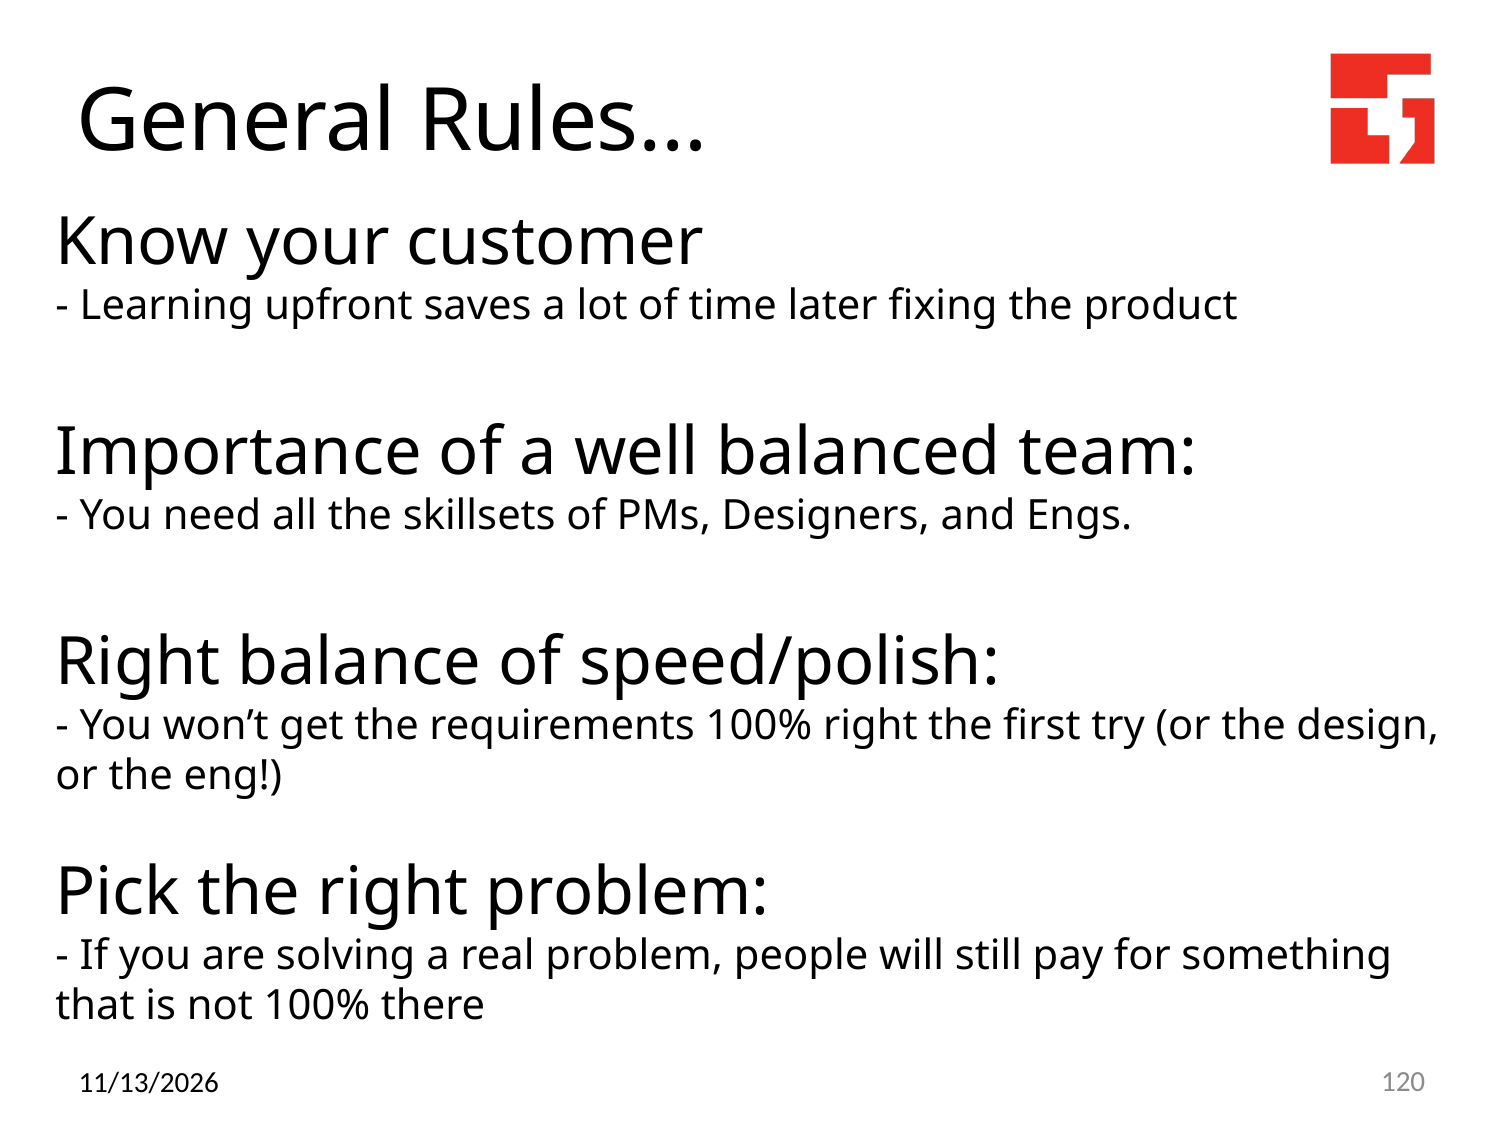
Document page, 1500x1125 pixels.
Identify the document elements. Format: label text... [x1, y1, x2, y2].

title General Rules… [61, 40, 1463, 190]
text_box Know your customer - Learning upfront saves a lot of time later fixing the product Importance of a well balanced team: - You need all the skillsets of PMs, Designers, and Engs. Right balance of speed/polish: - You won’t get the requirements 100% right the first try (or the design, or the eng!) Pick the right problem: - If you are solving a real problem, people will still pay for something that is not 100% there [40, 190, 1463, 1106]
